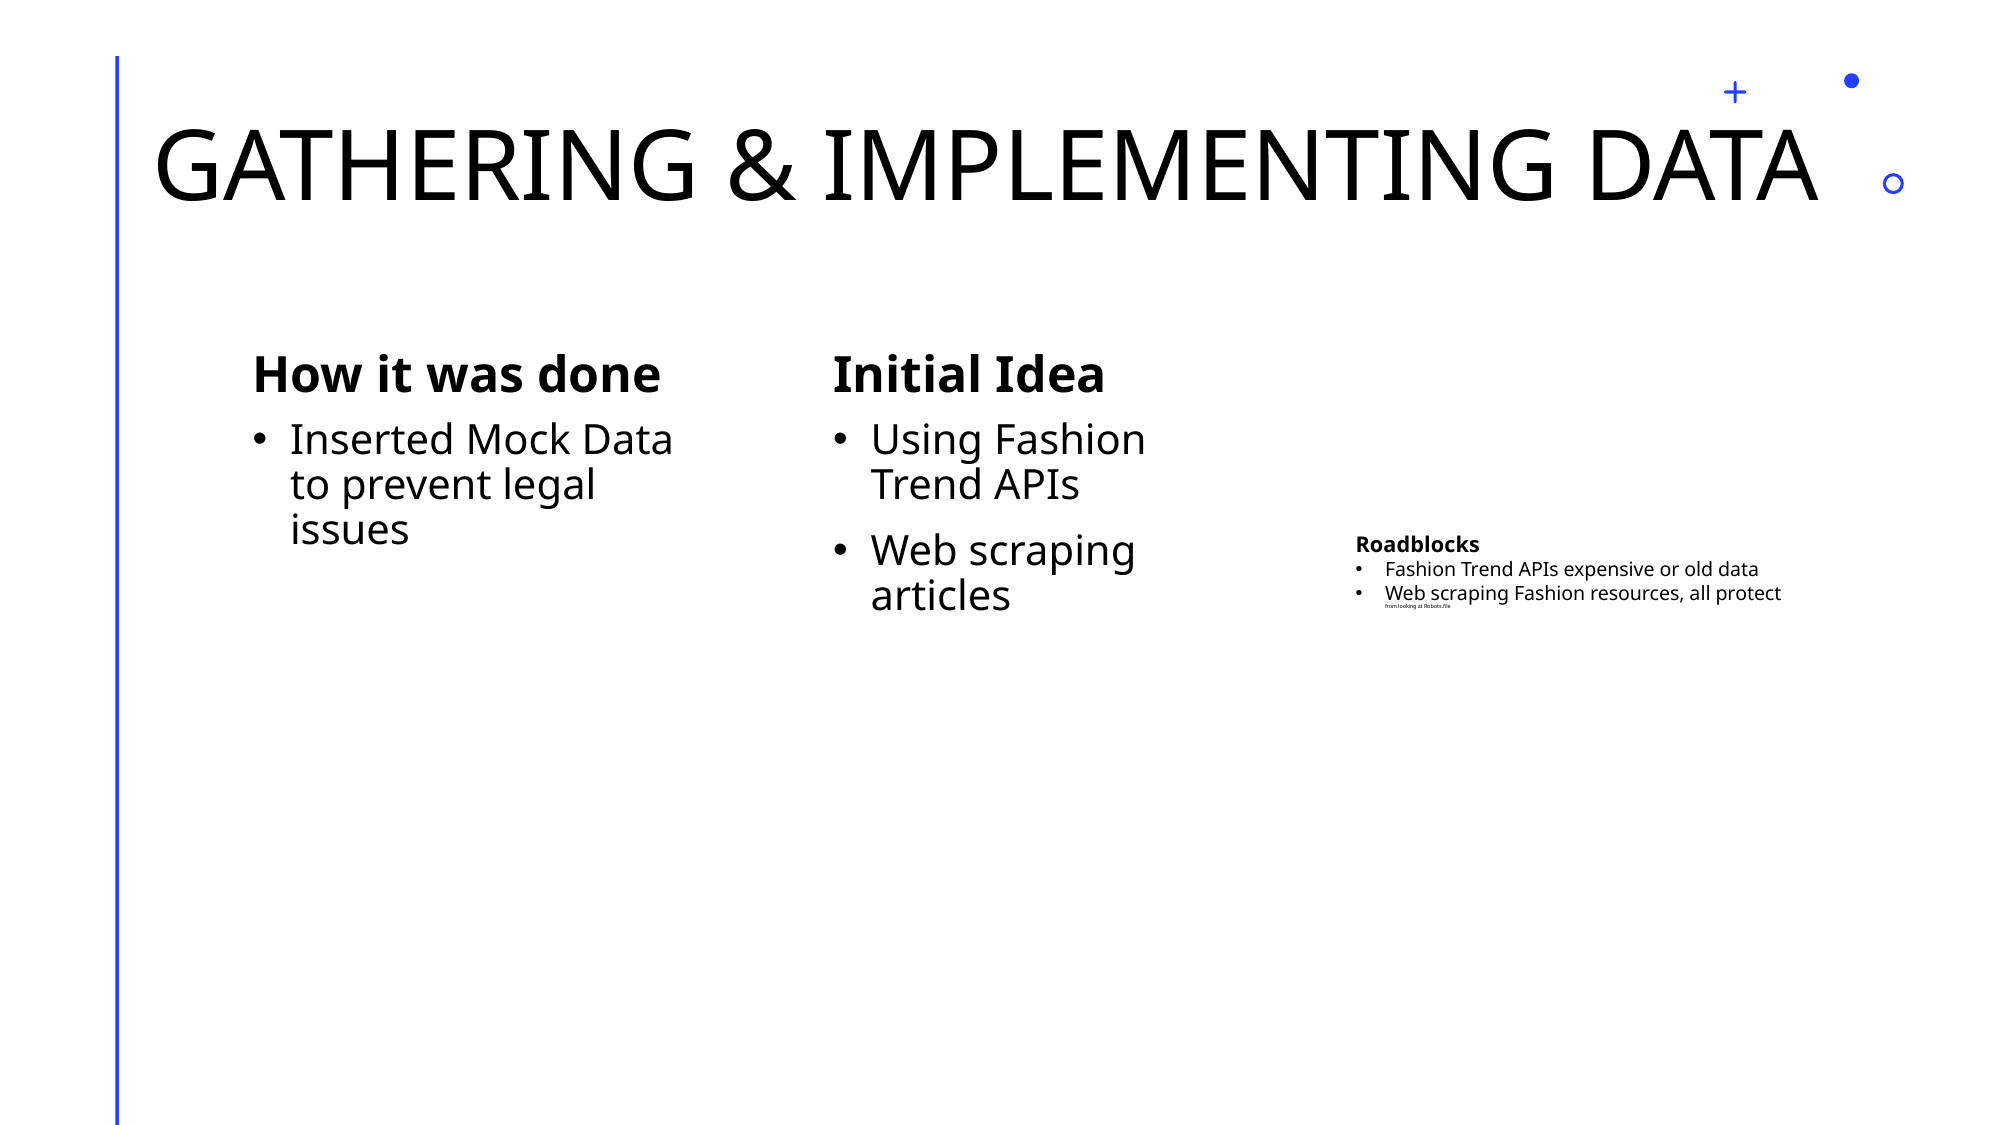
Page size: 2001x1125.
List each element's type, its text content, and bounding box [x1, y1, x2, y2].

text_box Roadblocks Fashion Trend APIs expensive or old data Web scraping Fashion resources, all protect from looking at Robots.file [1340, 482, 1398, 618]
list How it was done [237, 275, 703, 410]
list Initial Idea [818, 275, 1284, 410]
text_box [1398, 410, 1864, 1016]
list Using Fashion Trend APIs Web scraping articles [818, 410, 1284, 1016]
title GATHERING & IMPLEMENTING DATA [137, 59, 1863, 278]
list Inserted Mock Data to prevent legal issues [237, 410, 703, 1016]
